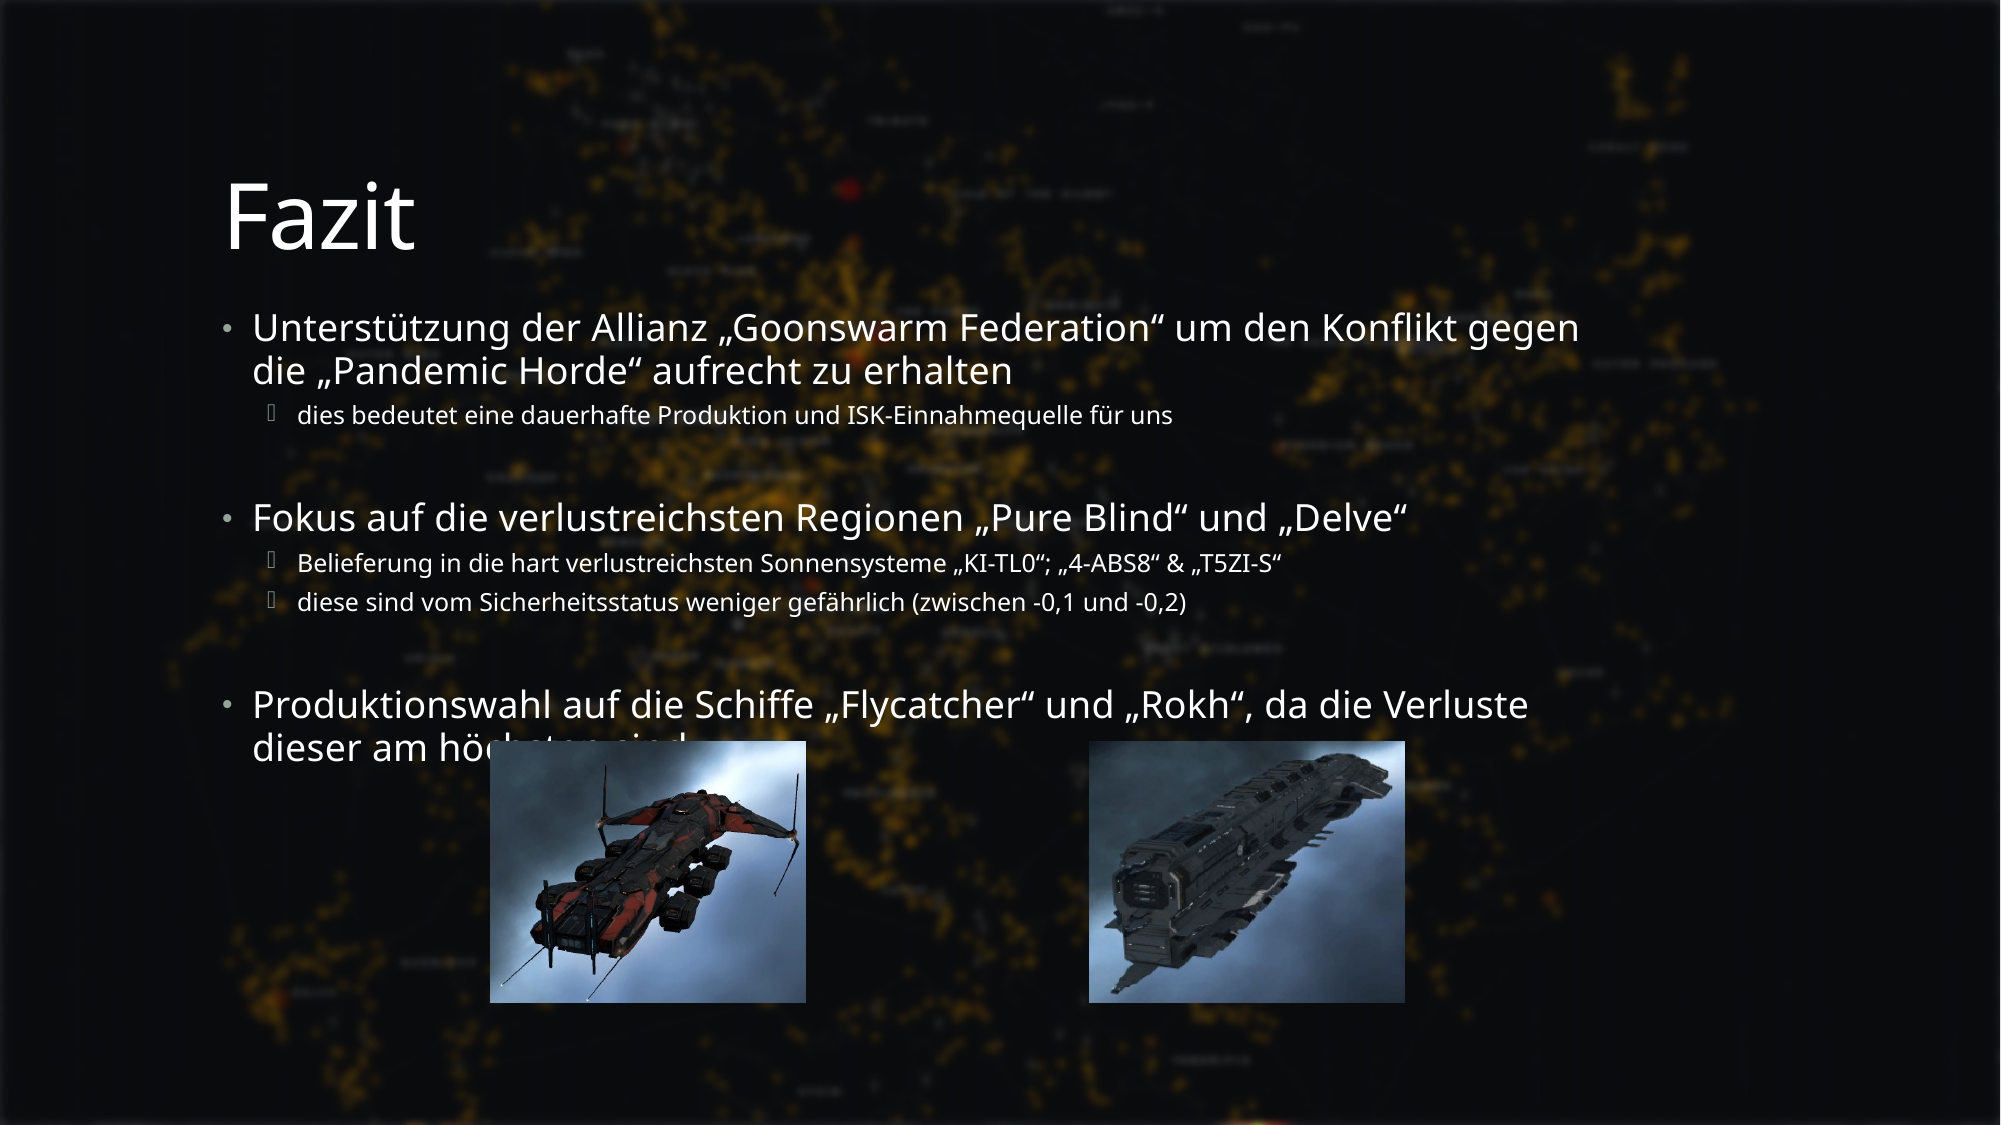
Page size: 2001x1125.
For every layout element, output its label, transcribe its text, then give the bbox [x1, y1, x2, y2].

picture [0, 0, 2001, 1125]
title Fazit [206, 60, 1797, 278]
list Unterstützung der Allianz „Goonswarm Federation“ um den Konflikt gegen die „Pandemic Horde“ aufrecht zu erhalten dies bedeutet eine dauerhafte Produktion und ISK-Einnahmequelle für uns Fokus auf die verlustreichsten Regionen „Pure Blind“ und „Delve“ Belieferung in die hart verlustreichsten Sonnensysteme „KI-TL0“; „4-ABS8“ & „T5ZI-S“ diese sind vom Sicherheitsstatus weniger gefährlich (zwischen -0,1 und -0,2) Produktionswahl auf die Schiffe „Flycatcher“ und „Rokh“, da die Verluste dieser am höchsten sind [206, 299, 1617, 1014]
